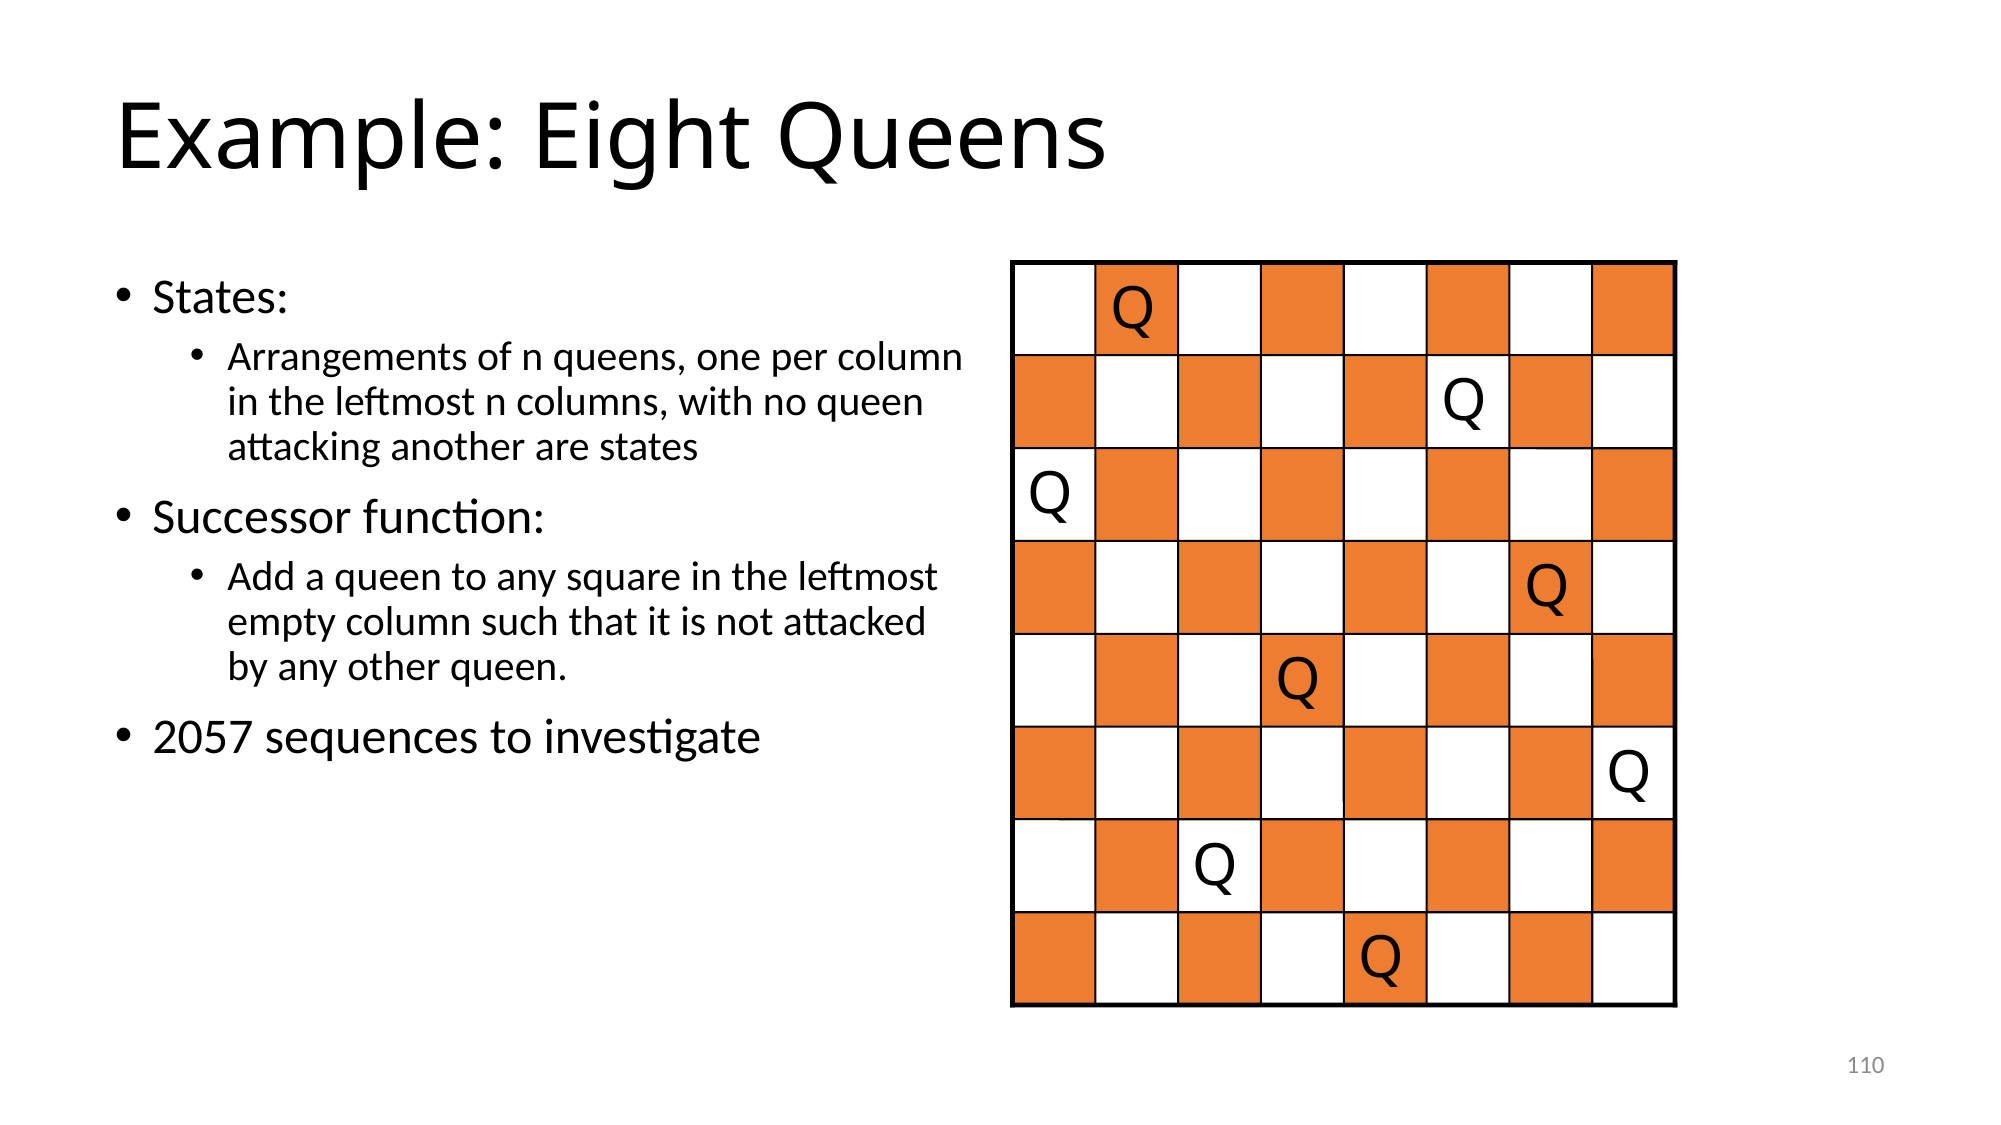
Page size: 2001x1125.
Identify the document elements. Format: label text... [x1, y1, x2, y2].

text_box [1012, 262, 1675, 1005]
title Example: Eight Queens [99, 45, 1900, 233]
slide_number 110 [1433, 1024, 1900, 1103]
list States: Arrangements of n queens, one per column in the leftmost n columns, with no queen attacking another are states Successor function: Add a queen to any square in the leftmost empty column such that it is not attacked by any other queen. 2057 sequences to investigate [99, 262, 984, 1005]
